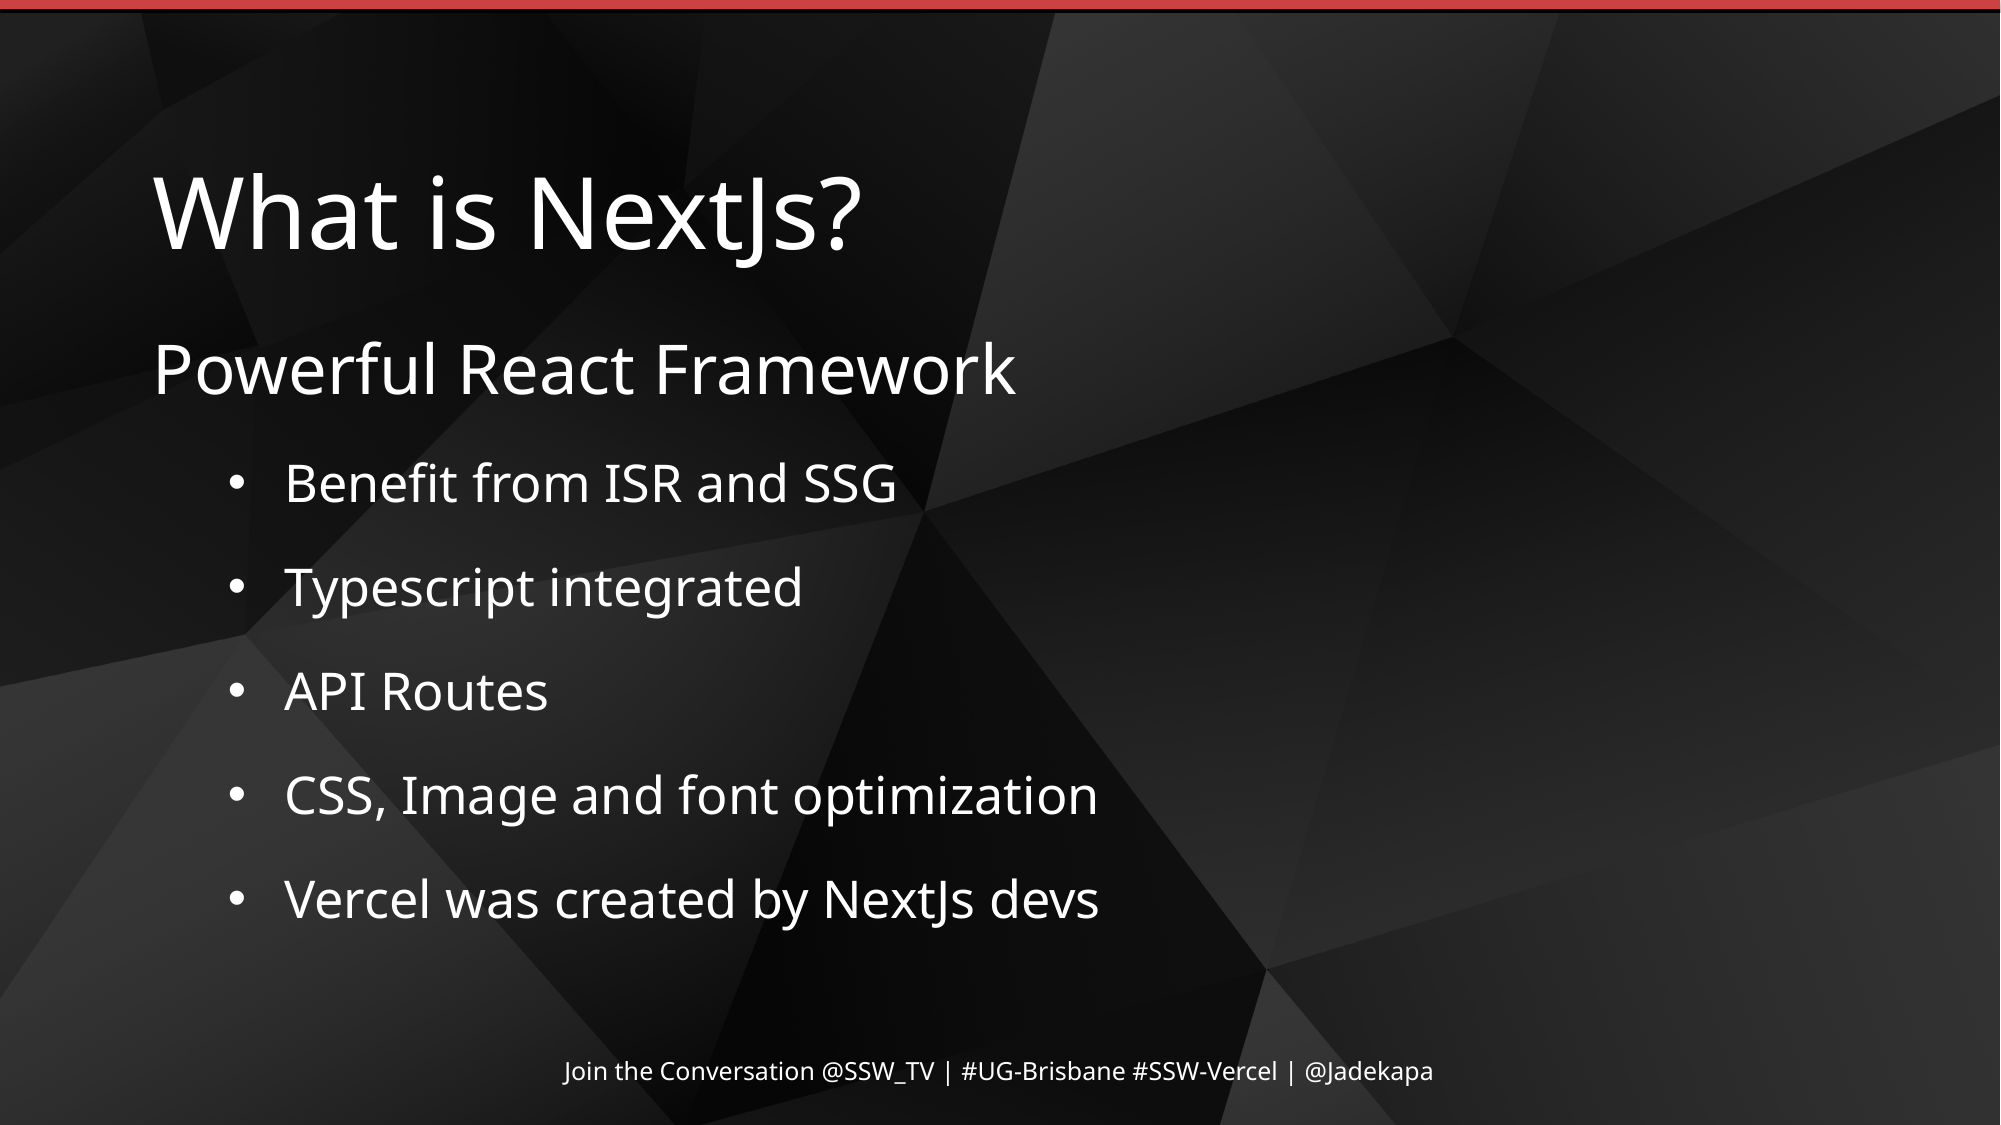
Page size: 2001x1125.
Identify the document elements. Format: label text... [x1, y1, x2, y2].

footer Join the Conversation @SSW_TV | #UG-Brisbane #SSW-Vercel | @Jadekapa [123, 1042, 1877, 1103]
list Powerful React Framework Benefit from ISR and SSG Typescript integrated API Routes CSS, Image and font optimization Vercel was created by NextJs devs [123, 278, 1877, 1027]
picture [0, 13, 2000, 1125]
title What is NextJs? [123, 60, 1877, 278]
